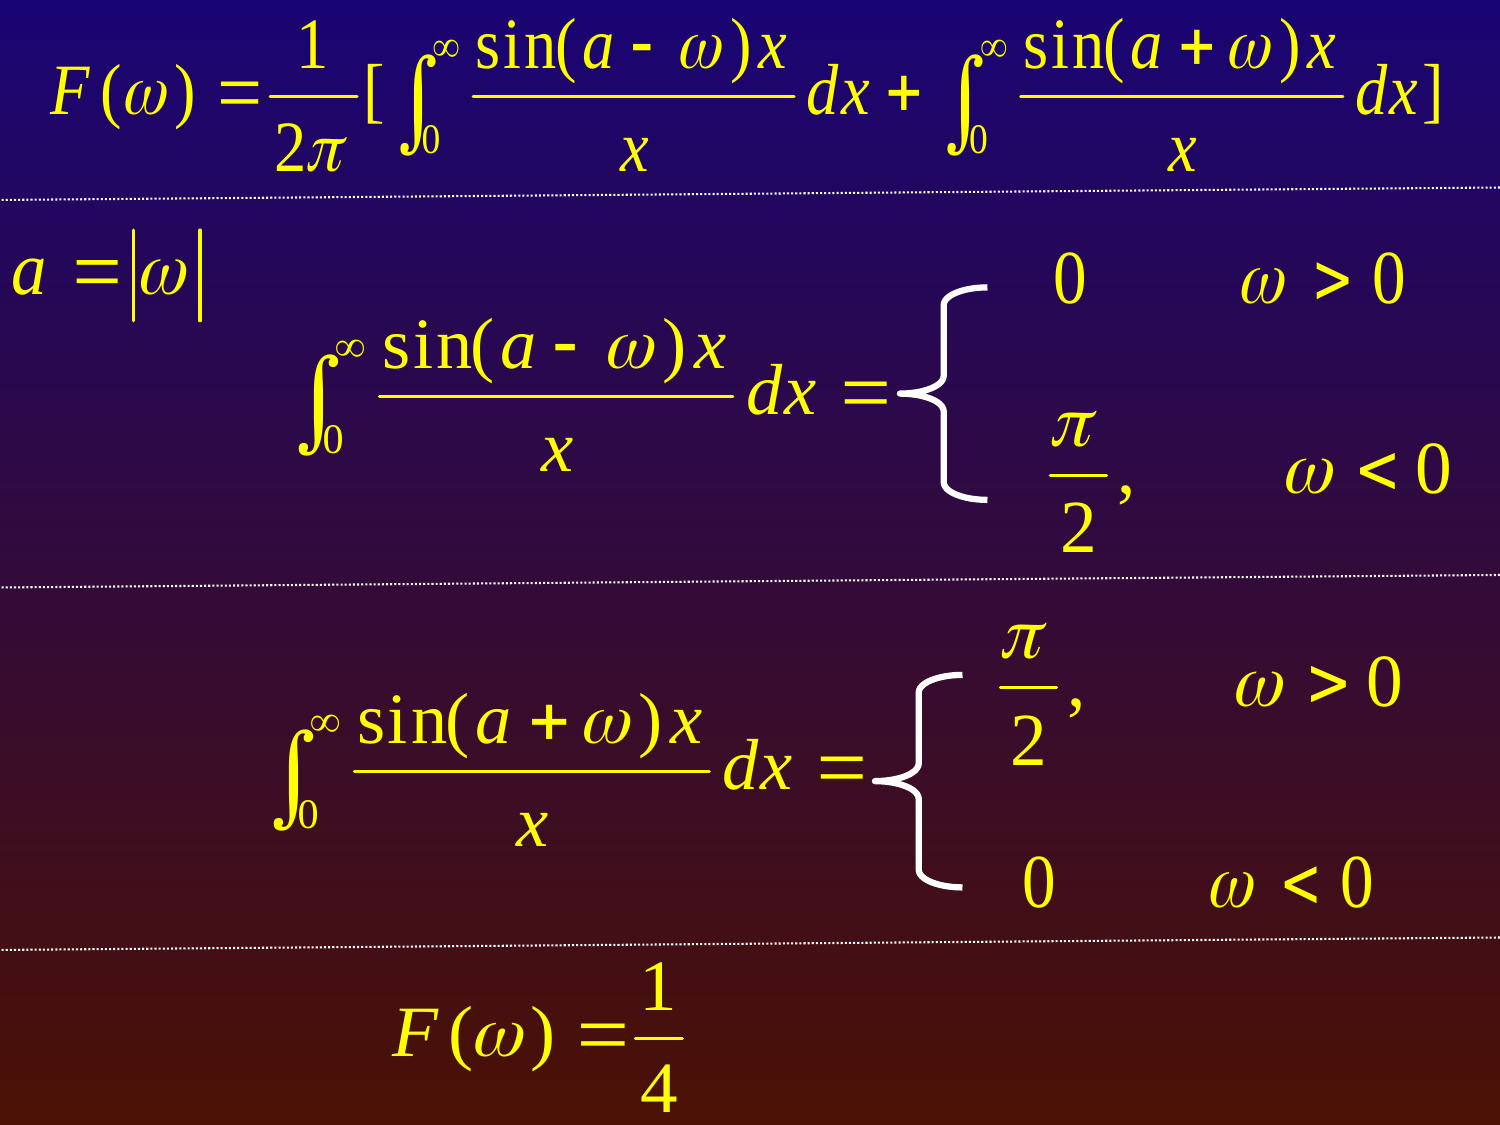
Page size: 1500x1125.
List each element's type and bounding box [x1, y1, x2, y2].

text_box [1043, 233, 1420, 332]
text_box [899, 287, 988, 500]
text_box [274, 299, 888, 484]
text_box [1012, 837, 1389, 936]
text_box [1037, 374, 1465, 566]
text_box [0, 212, 217, 336]
text_box [987, 587, 1415, 778]
text_box [874, 674, 963, 888]
text_box [249, 674, 864, 859]
text_box [37, 0, 1452, 184]
text_box [378, 941, 698, 1125]
